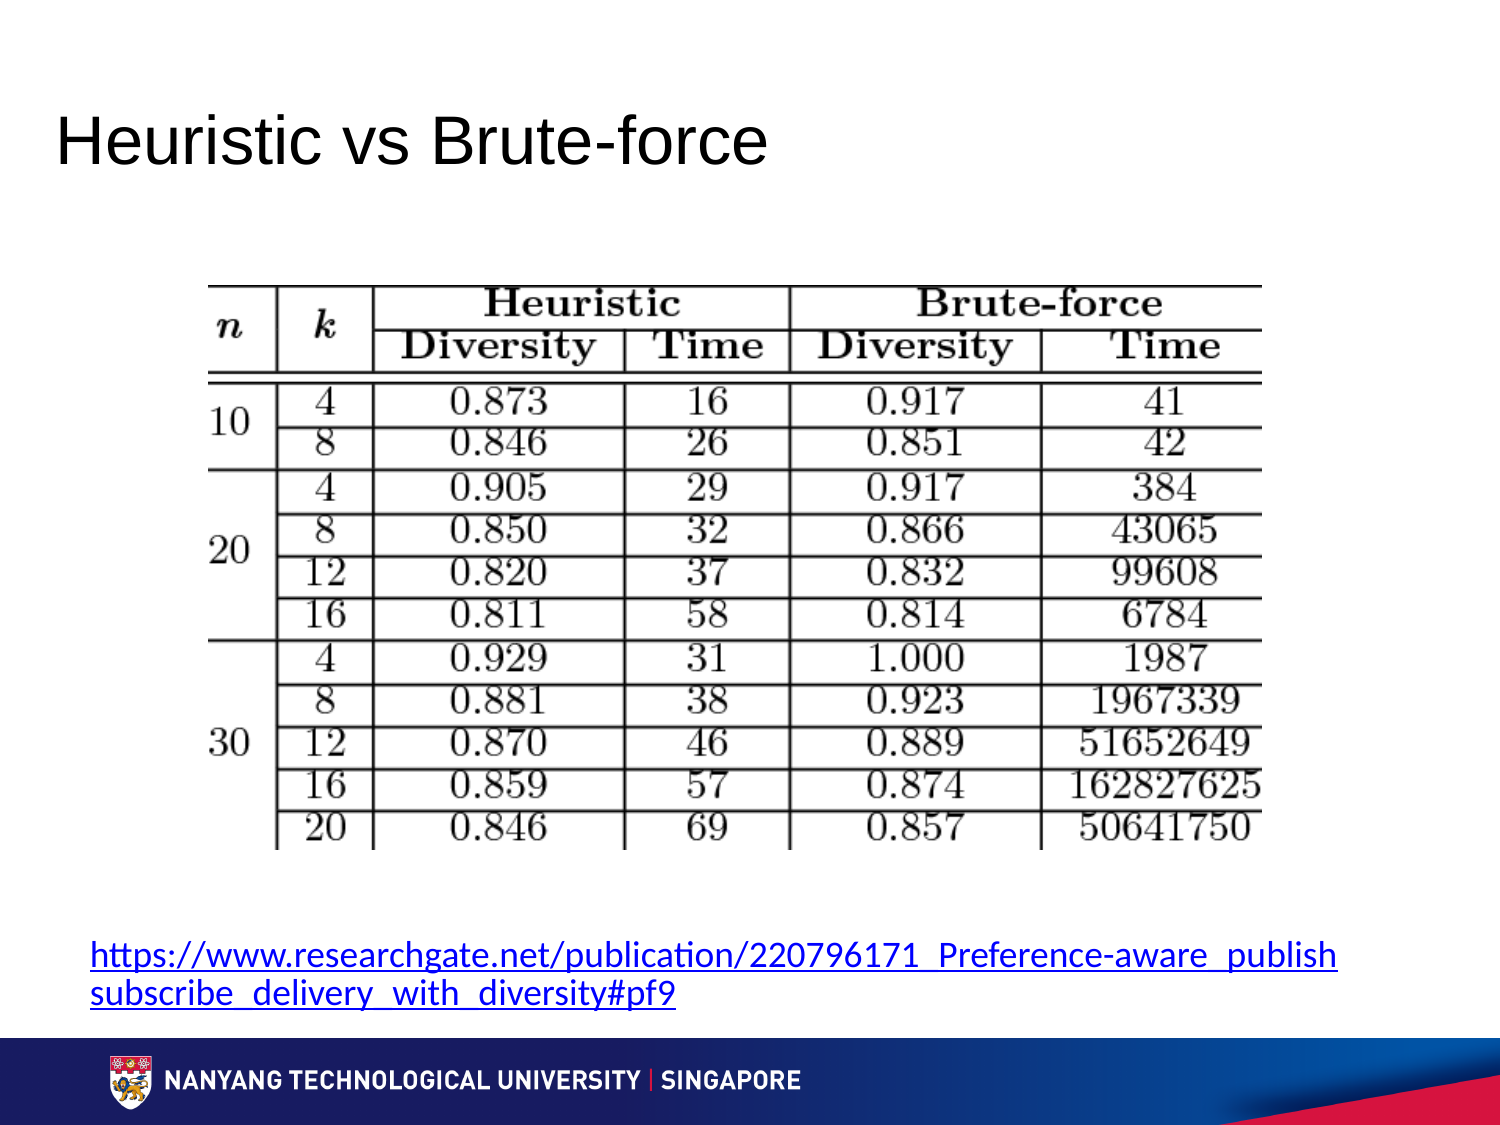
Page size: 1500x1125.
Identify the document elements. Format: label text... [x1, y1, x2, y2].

text_box https://www.researchgate.net/publication/220796171_Preference-aware_publishsubscribe_delivery_with_diversity#pf9 [74, 922, 1357, 983]
title Heuristic vs Brute-force [40, 43, 1391, 232]
picture [0, 1038, 1500, 1125]
picture [208, 285, 1262, 850]
